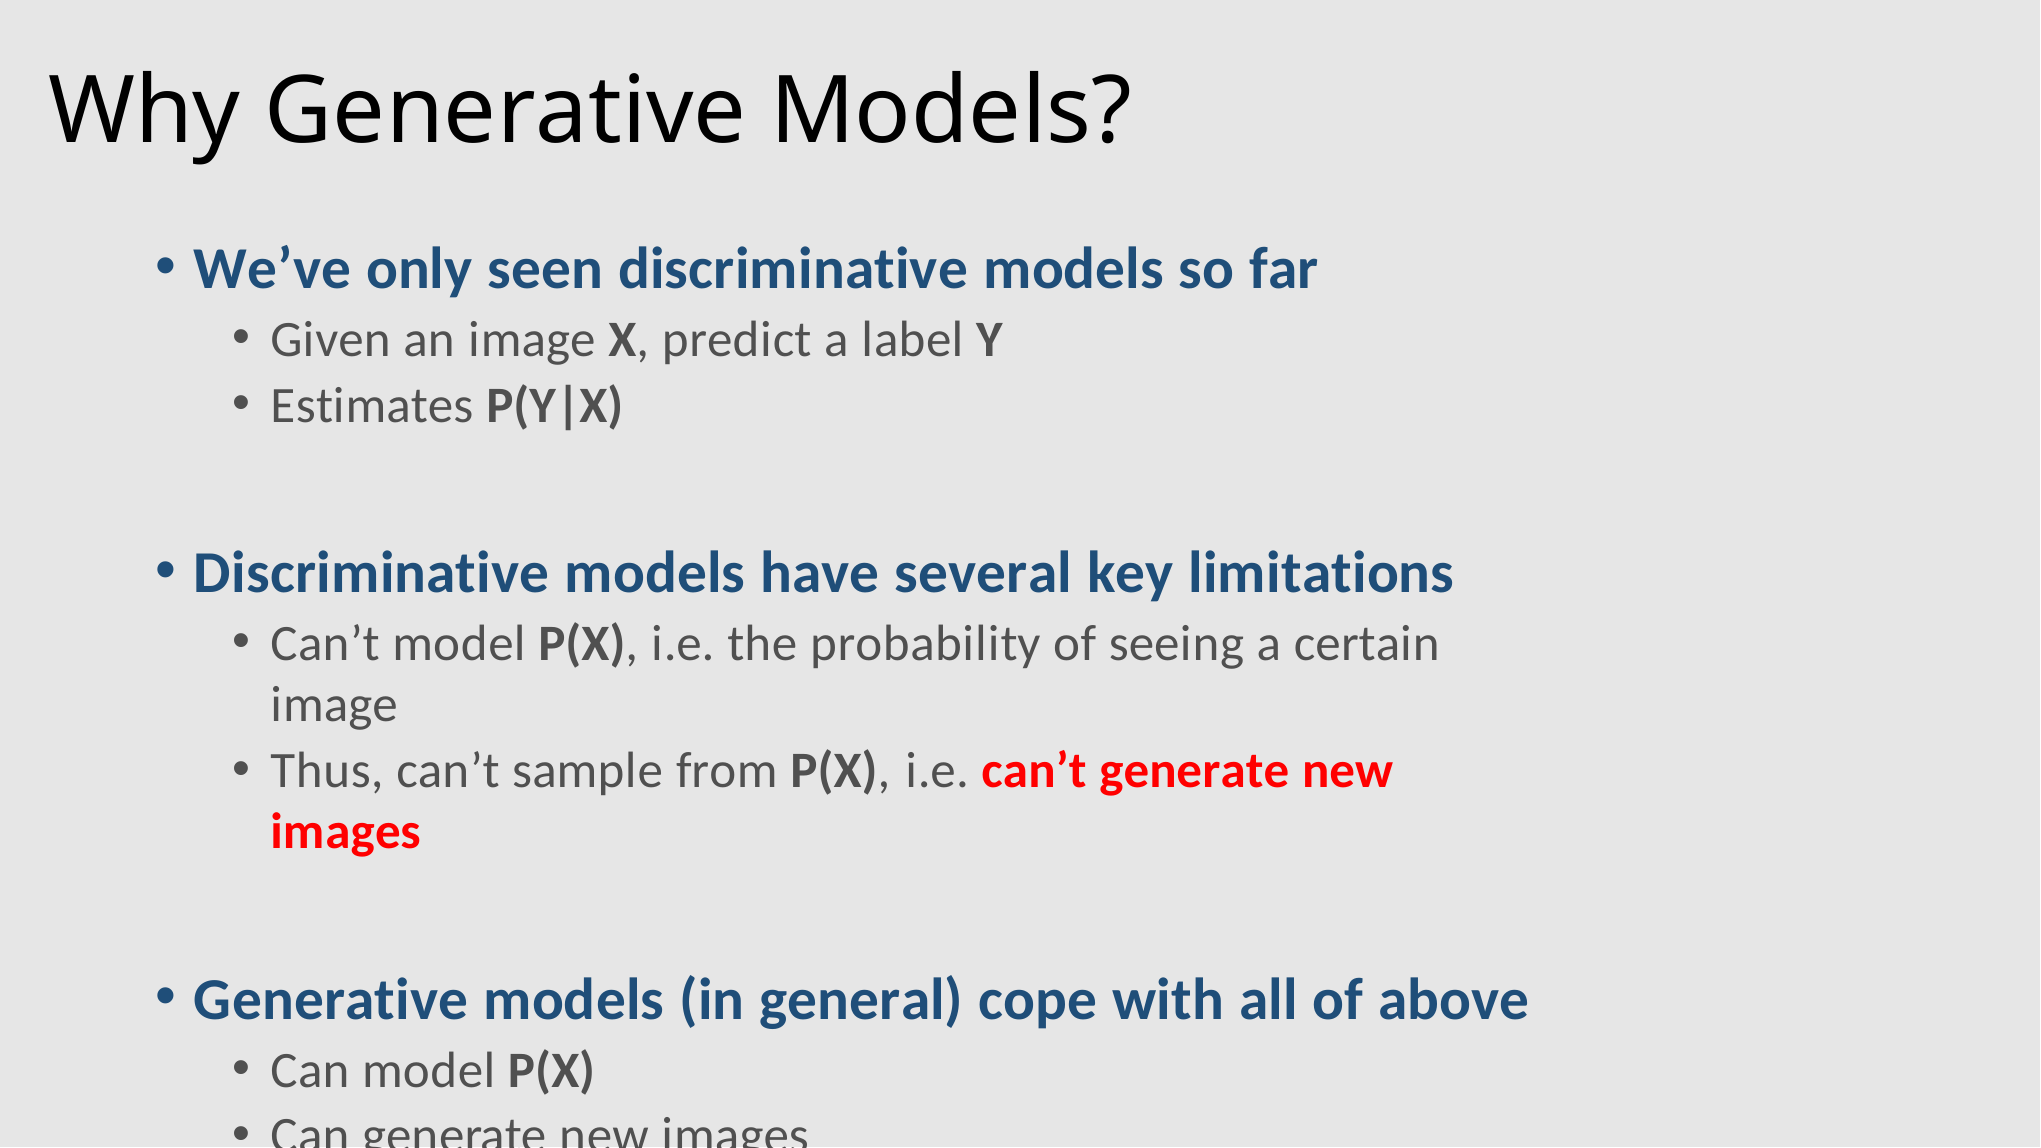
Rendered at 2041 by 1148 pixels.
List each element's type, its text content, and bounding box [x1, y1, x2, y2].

title Why Generative Models? [46, 49, 2036, 242]
text_box We’ve only seen discriminative models so far Given an image X, predict a label Y Estimates P(Y|X) Discriminative models have several key limitations Can’t model P(X), i.e. the probability of seeing a certain image Thus, can’t sample from P(X), i.e. can’t generate new images Generative models (in general) cope with all of above Can model P(X) Can generate new images [153, 229, 1552, 1148]
